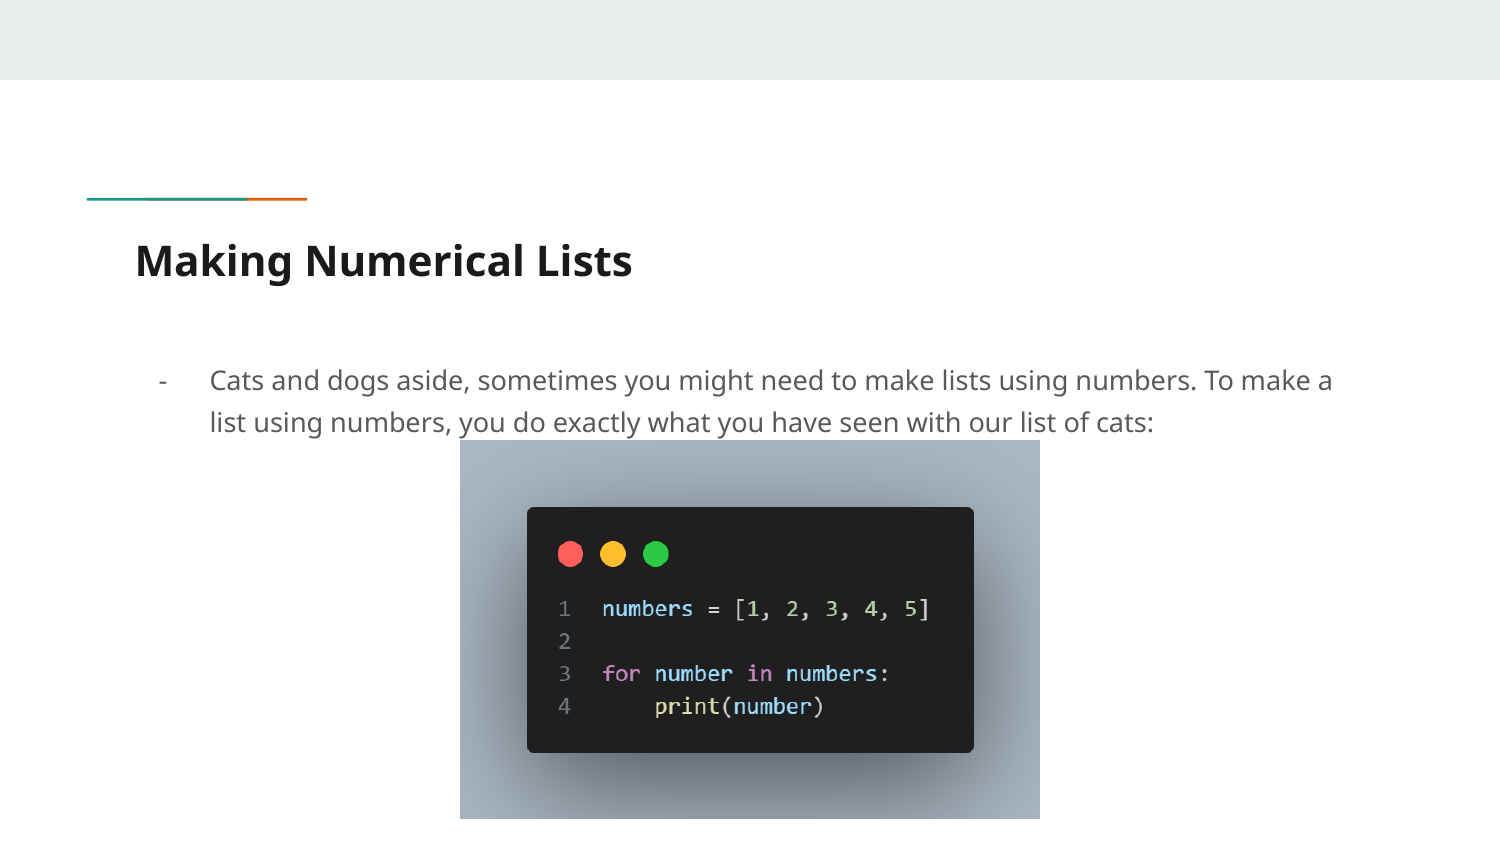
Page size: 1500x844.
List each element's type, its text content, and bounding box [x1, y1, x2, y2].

picture [460, 440, 1040, 819]
title Making Numerical Lists [119, 216, 1381, 305]
list Cats and dogs aside, sometimes you might need to make lists using numbers. To make a list using numbers, you do exactly what you have seen with our list of cats: [119, 341, 1381, 712]
